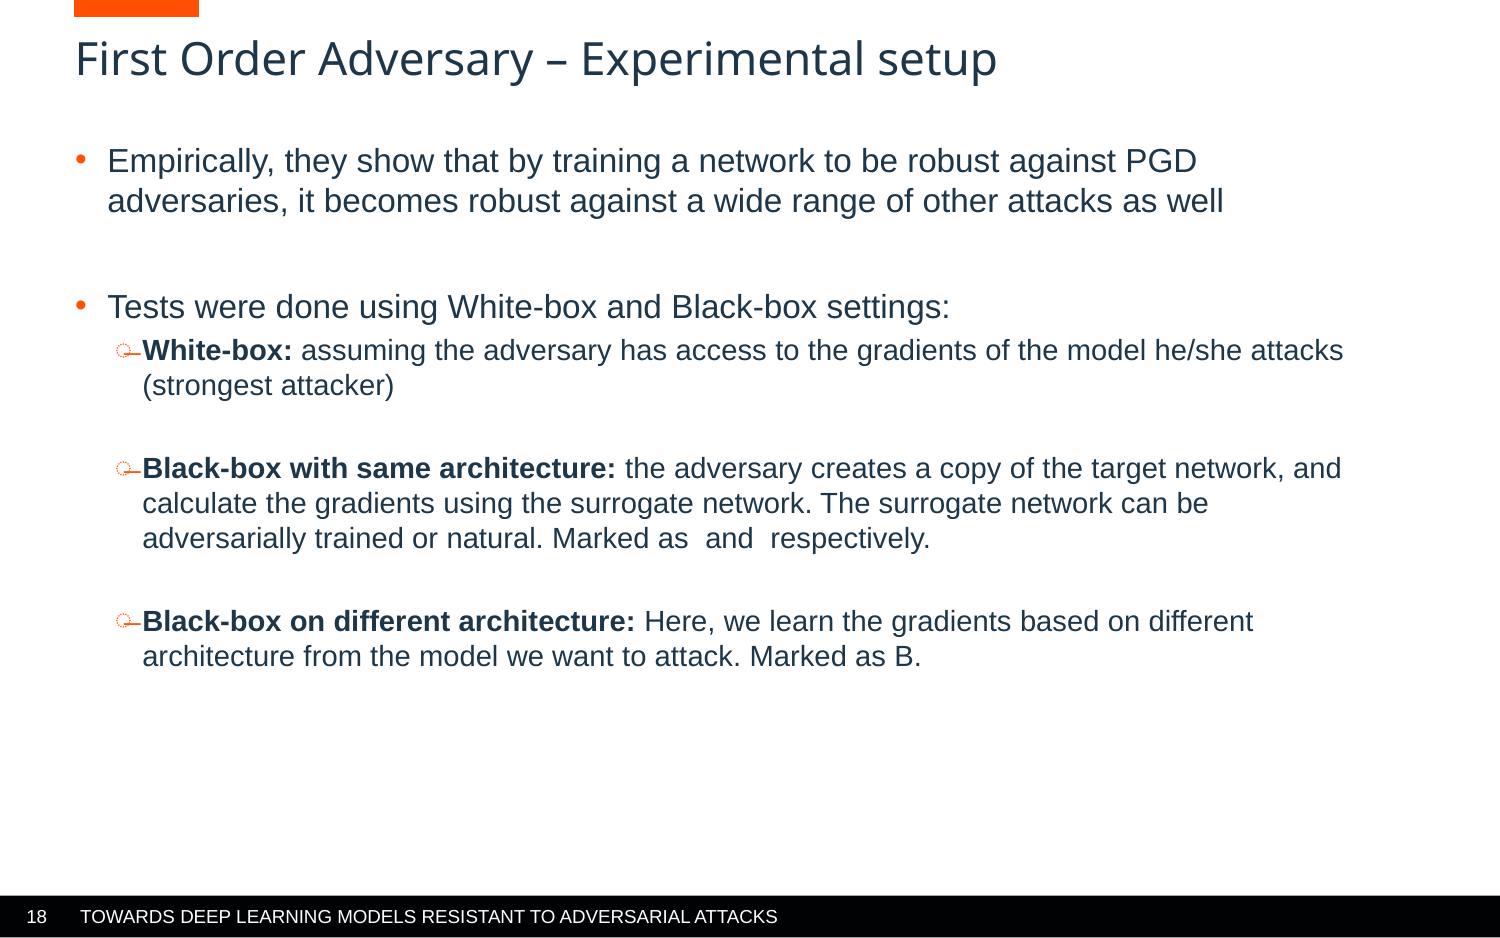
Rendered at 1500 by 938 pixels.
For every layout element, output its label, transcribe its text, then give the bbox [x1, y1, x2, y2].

title First Order Adversary – Experimental setup [74, 37, 1425, 94]
